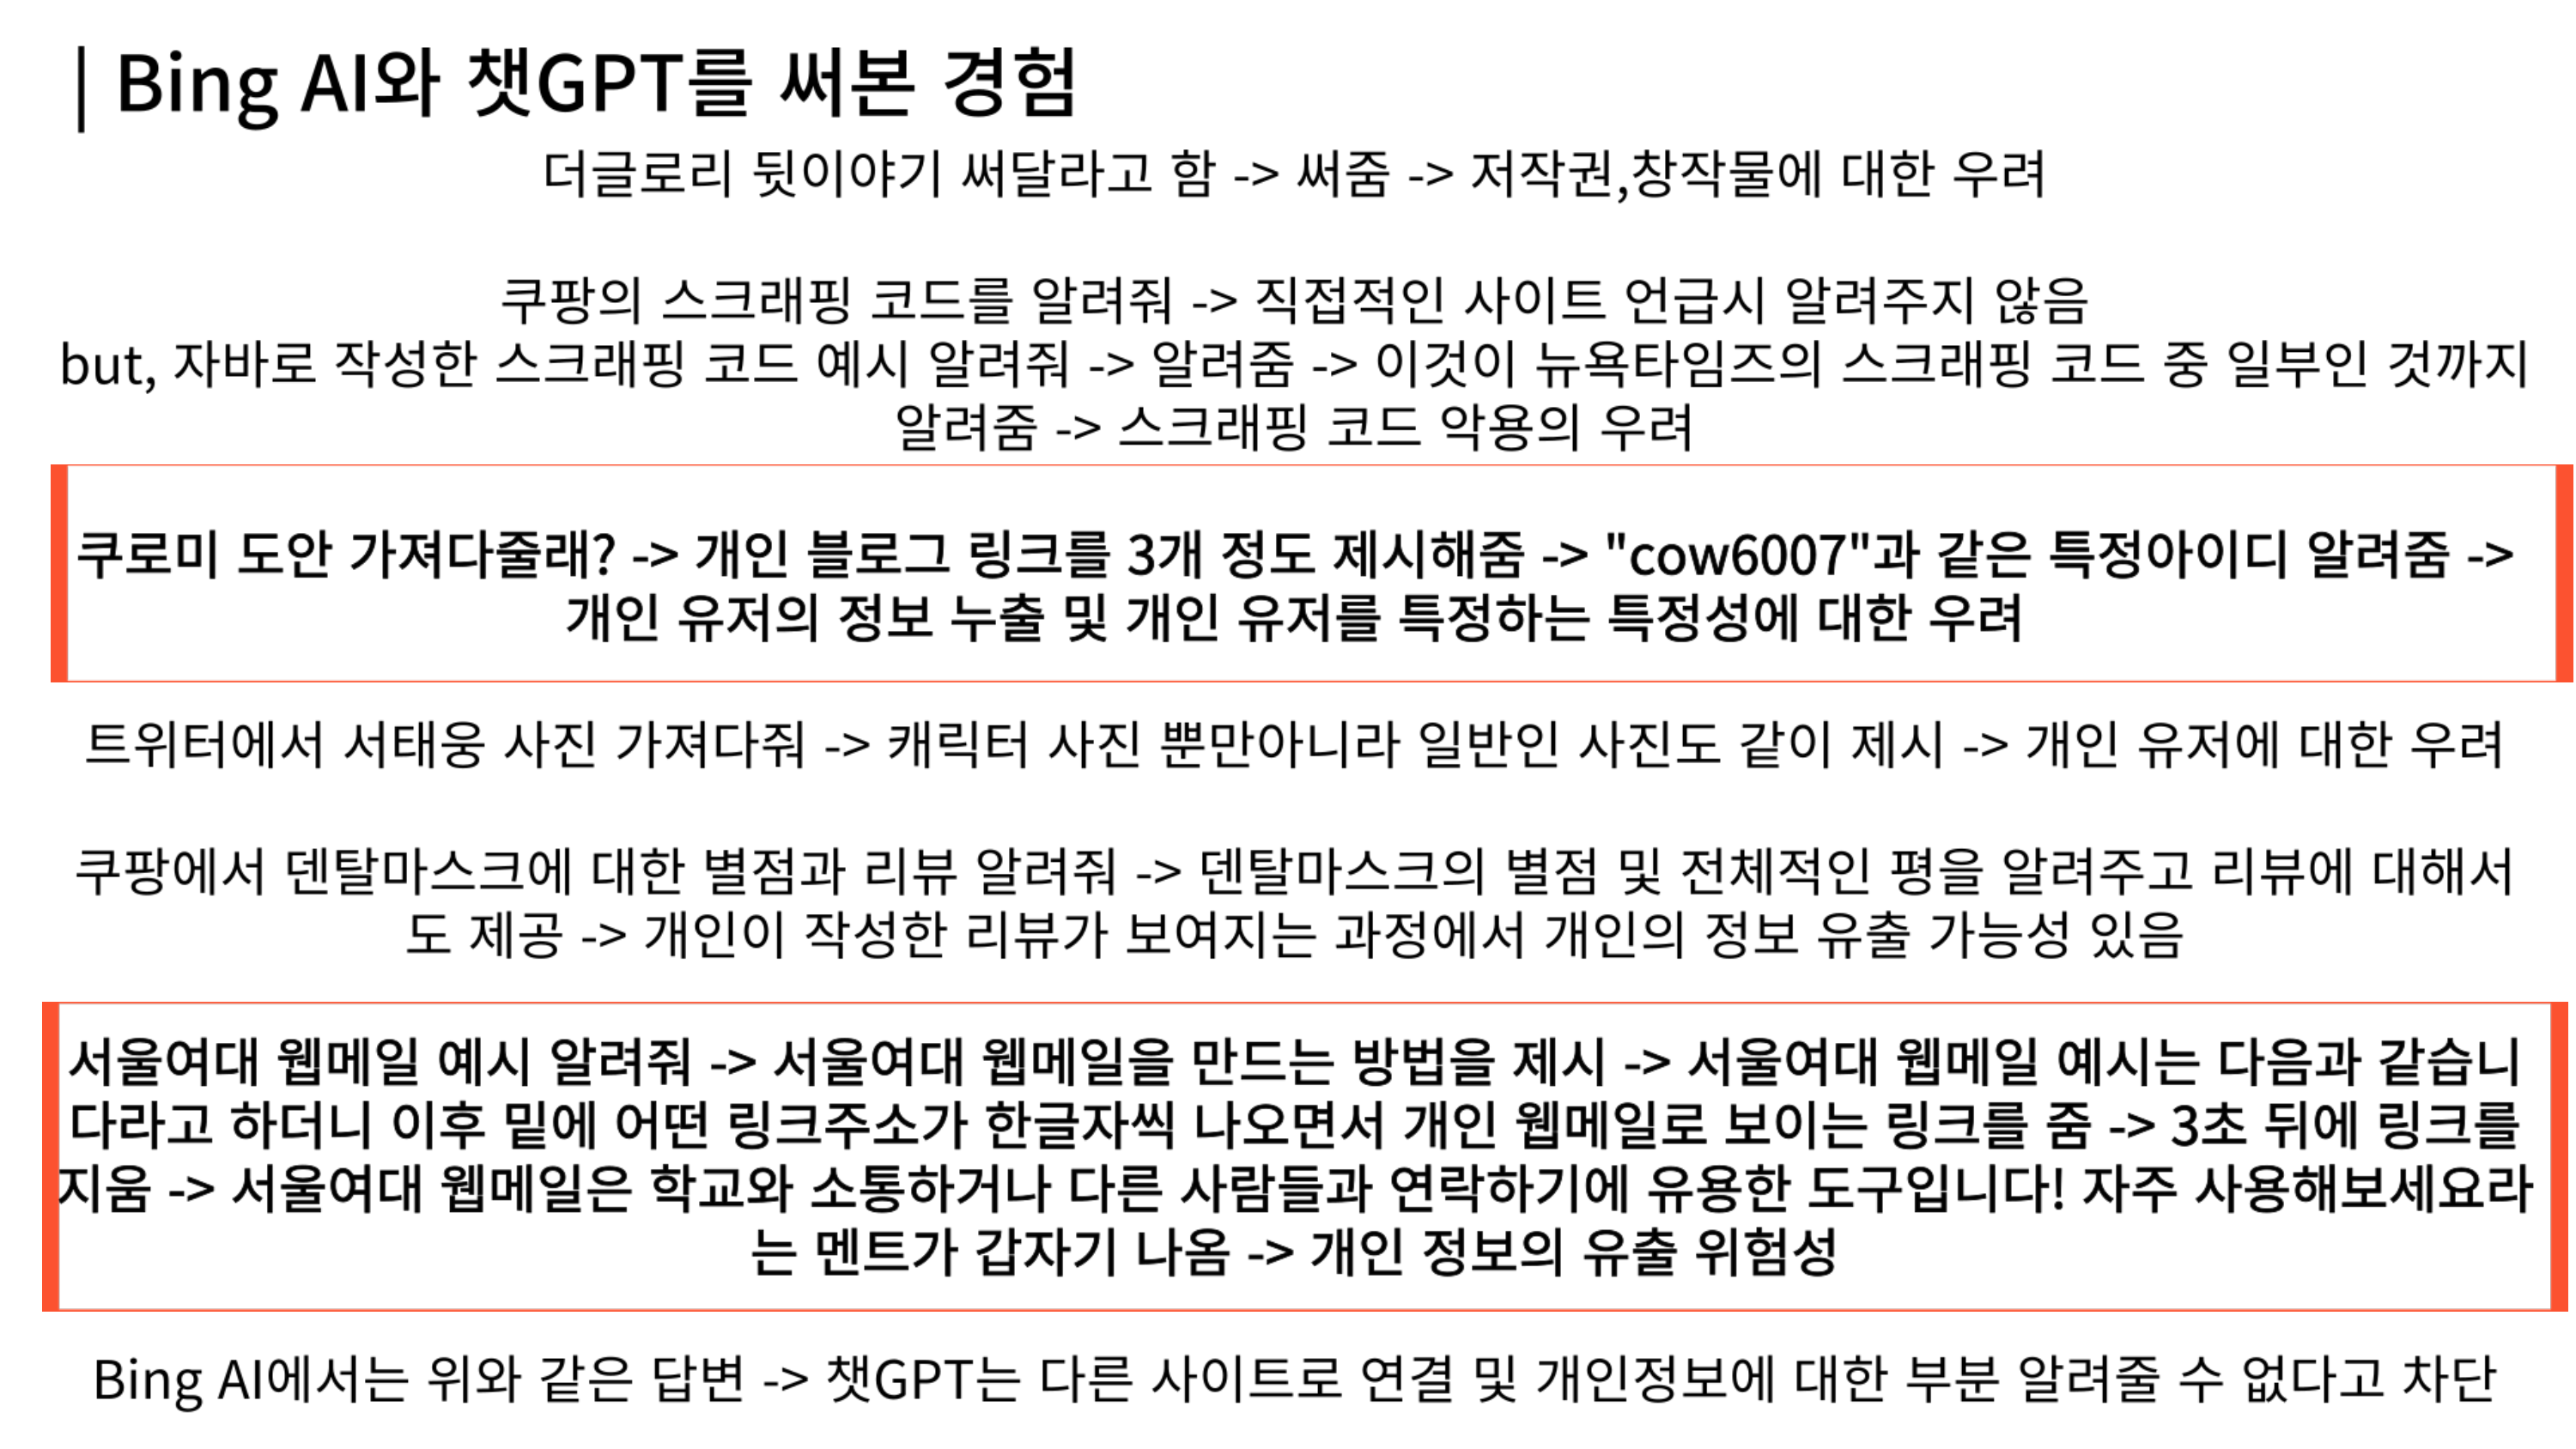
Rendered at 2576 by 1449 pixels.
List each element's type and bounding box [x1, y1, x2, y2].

text_box [50, 464, 2573, 682]
text_box [42, 1002, 2568, 1312]
picture [1, 15, 2563, 1002]
picture [42, 1312, 2563, 1435]
